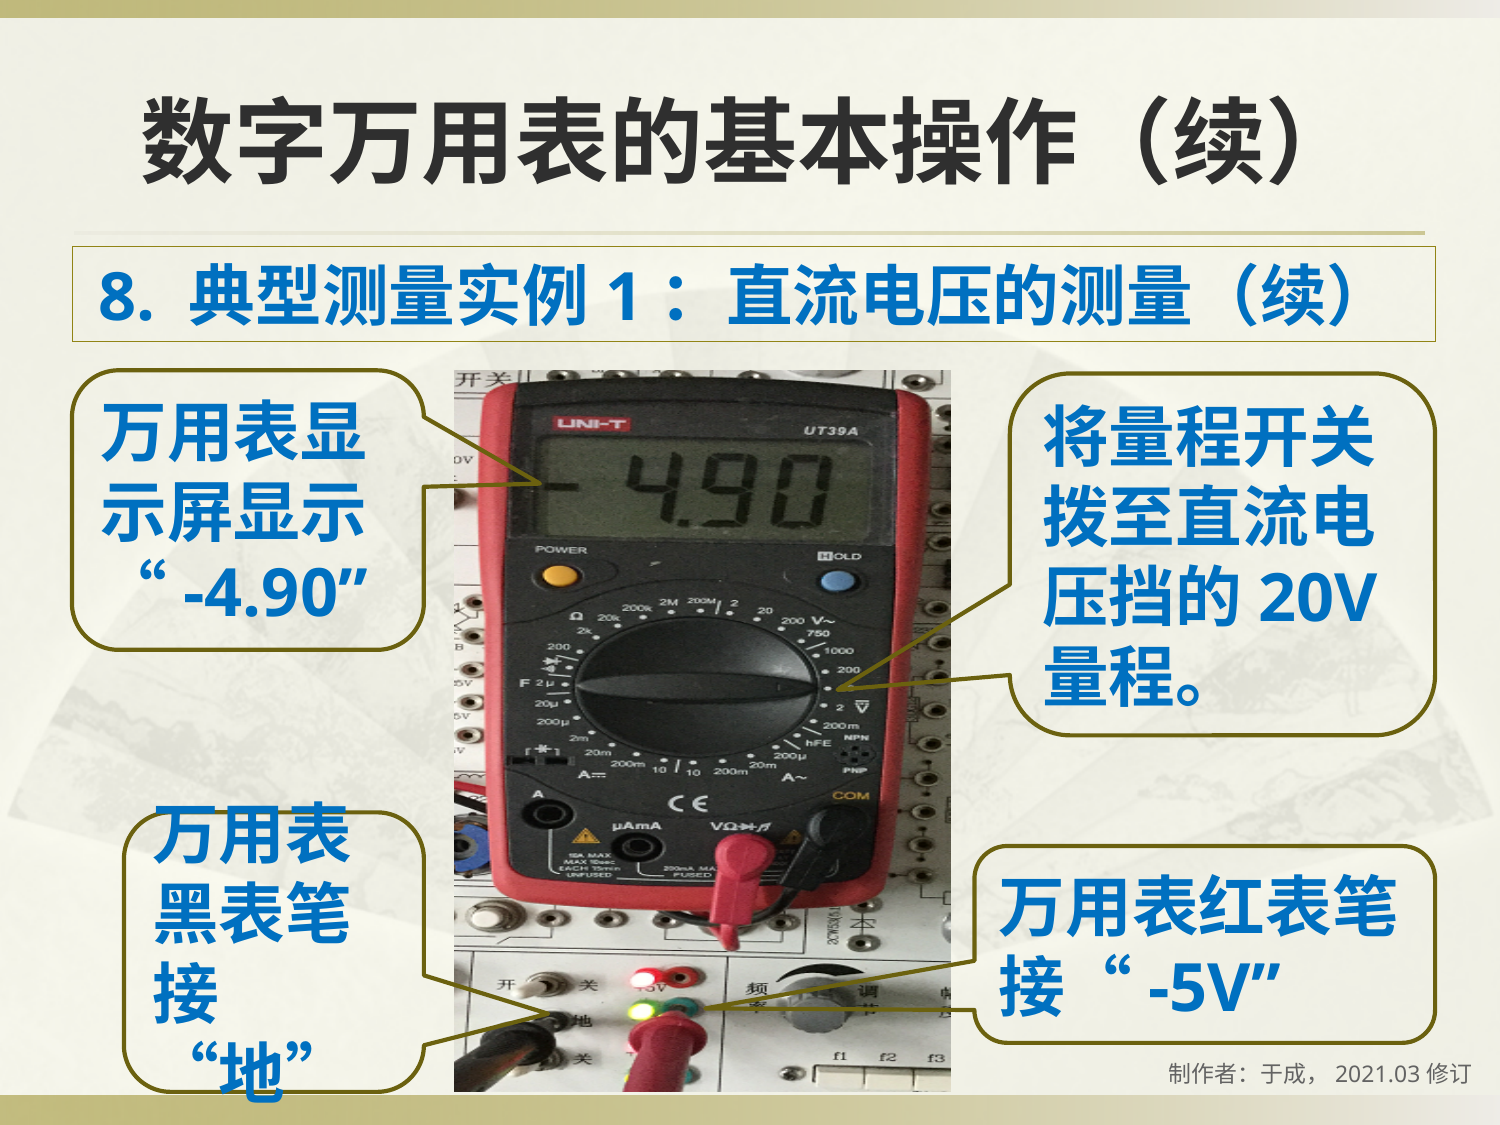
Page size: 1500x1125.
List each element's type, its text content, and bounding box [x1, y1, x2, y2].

text_box 万用表红表笔接“-5V” [955, 843, 1438, 1045]
title 数字万用表的基本操作（续） [0, 45, 1500, 233]
text_box 将量程开关拨至直流电压挡的20V量程。 [955, 371, 1438, 738]
text_box 万用表显示屏显示“-4.90” [69, 368, 449, 652]
footer 制作者：于成，2021.03修订 [955, 1050, 1487, 1097]
text_box 万用表黑表笔接“地” [121, 810, 449, 1094]
text_box 8. 典型测量实例1：直流电压的测量（续） [72, 246, 1436, 342]
picture [454, 369, 951, 1093]
